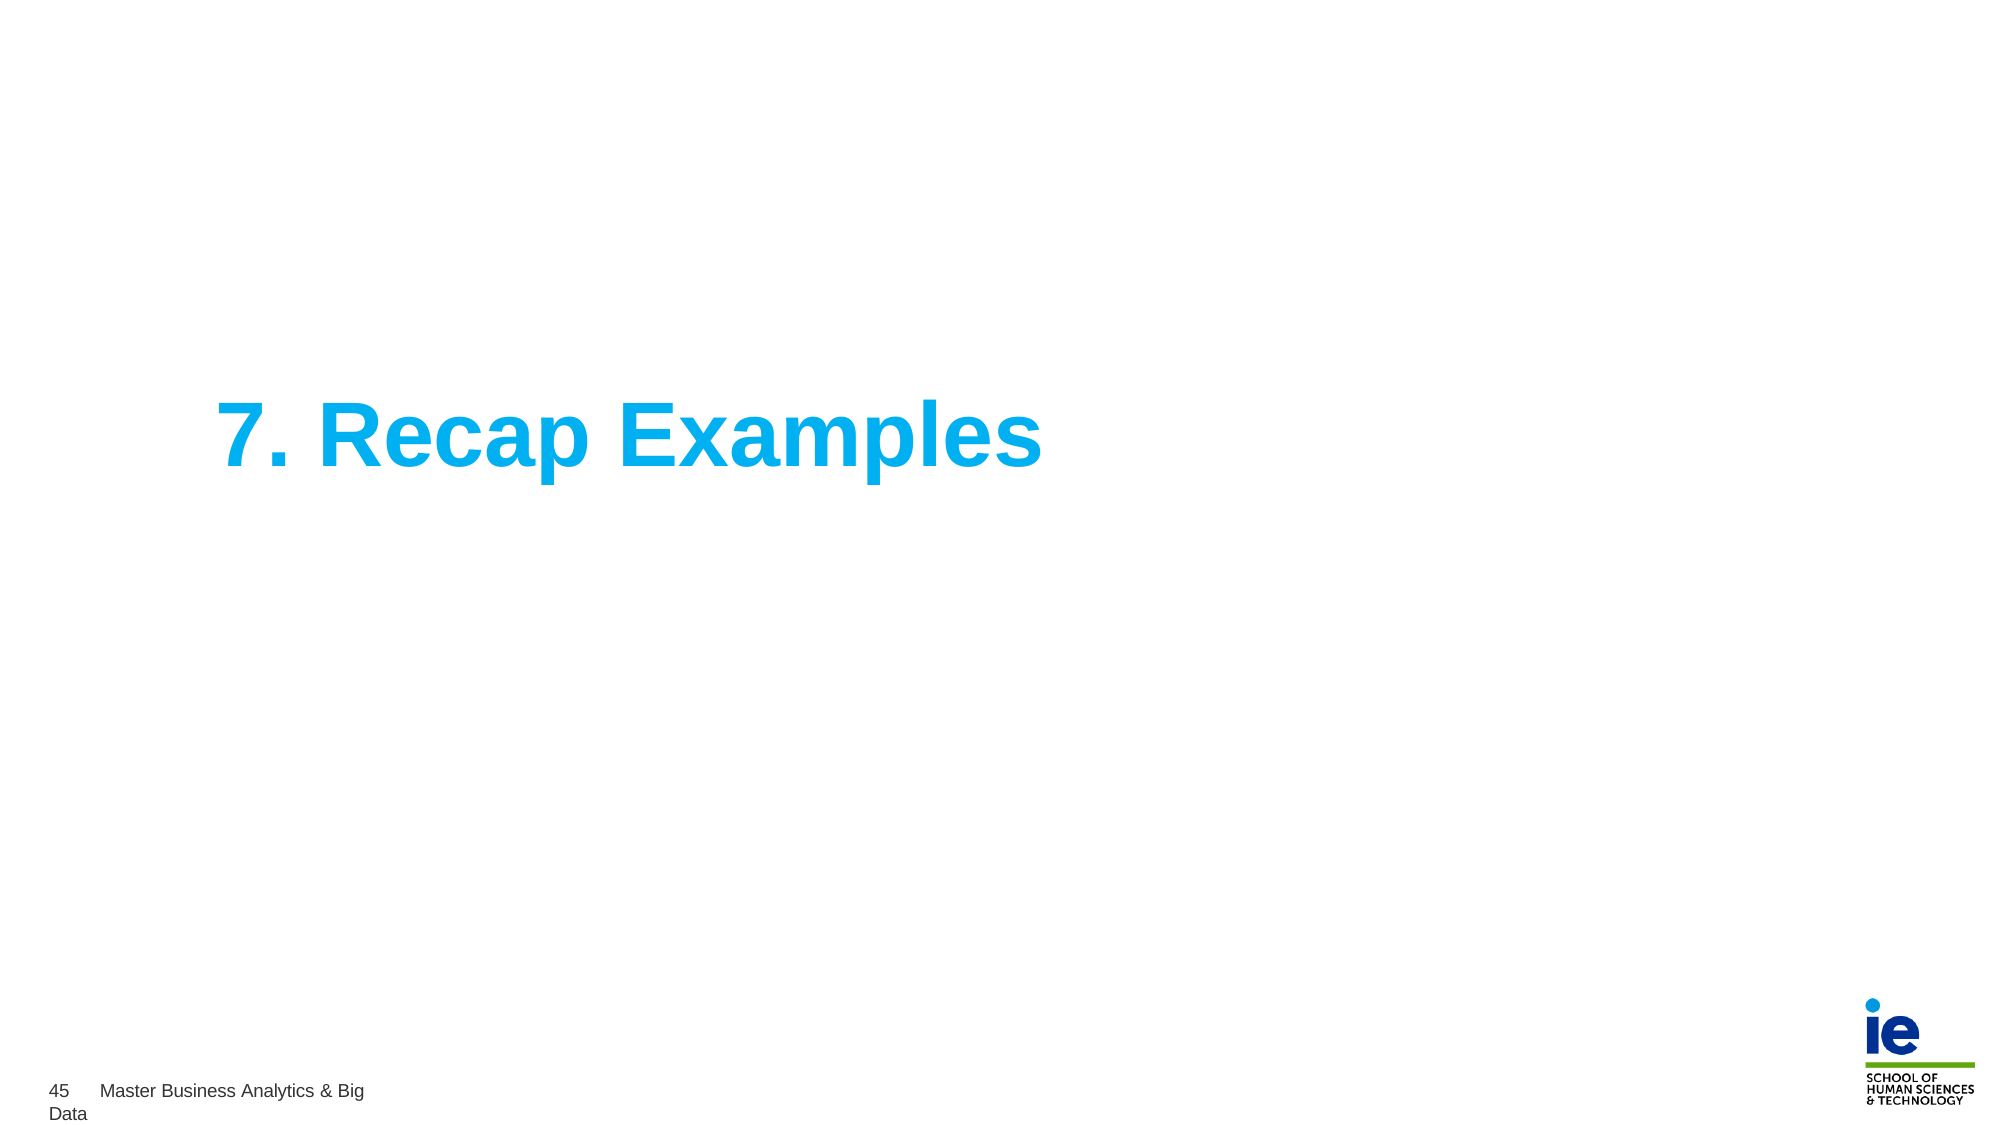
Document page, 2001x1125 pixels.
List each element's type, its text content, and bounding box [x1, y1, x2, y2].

title 7. Recap Examples [213, 372, 1138, 563]
slide_number 45 Master Business Analytics & Big Data [42, 1078, 406, 1125]
picture [1865, 998, 1975, 1105]
